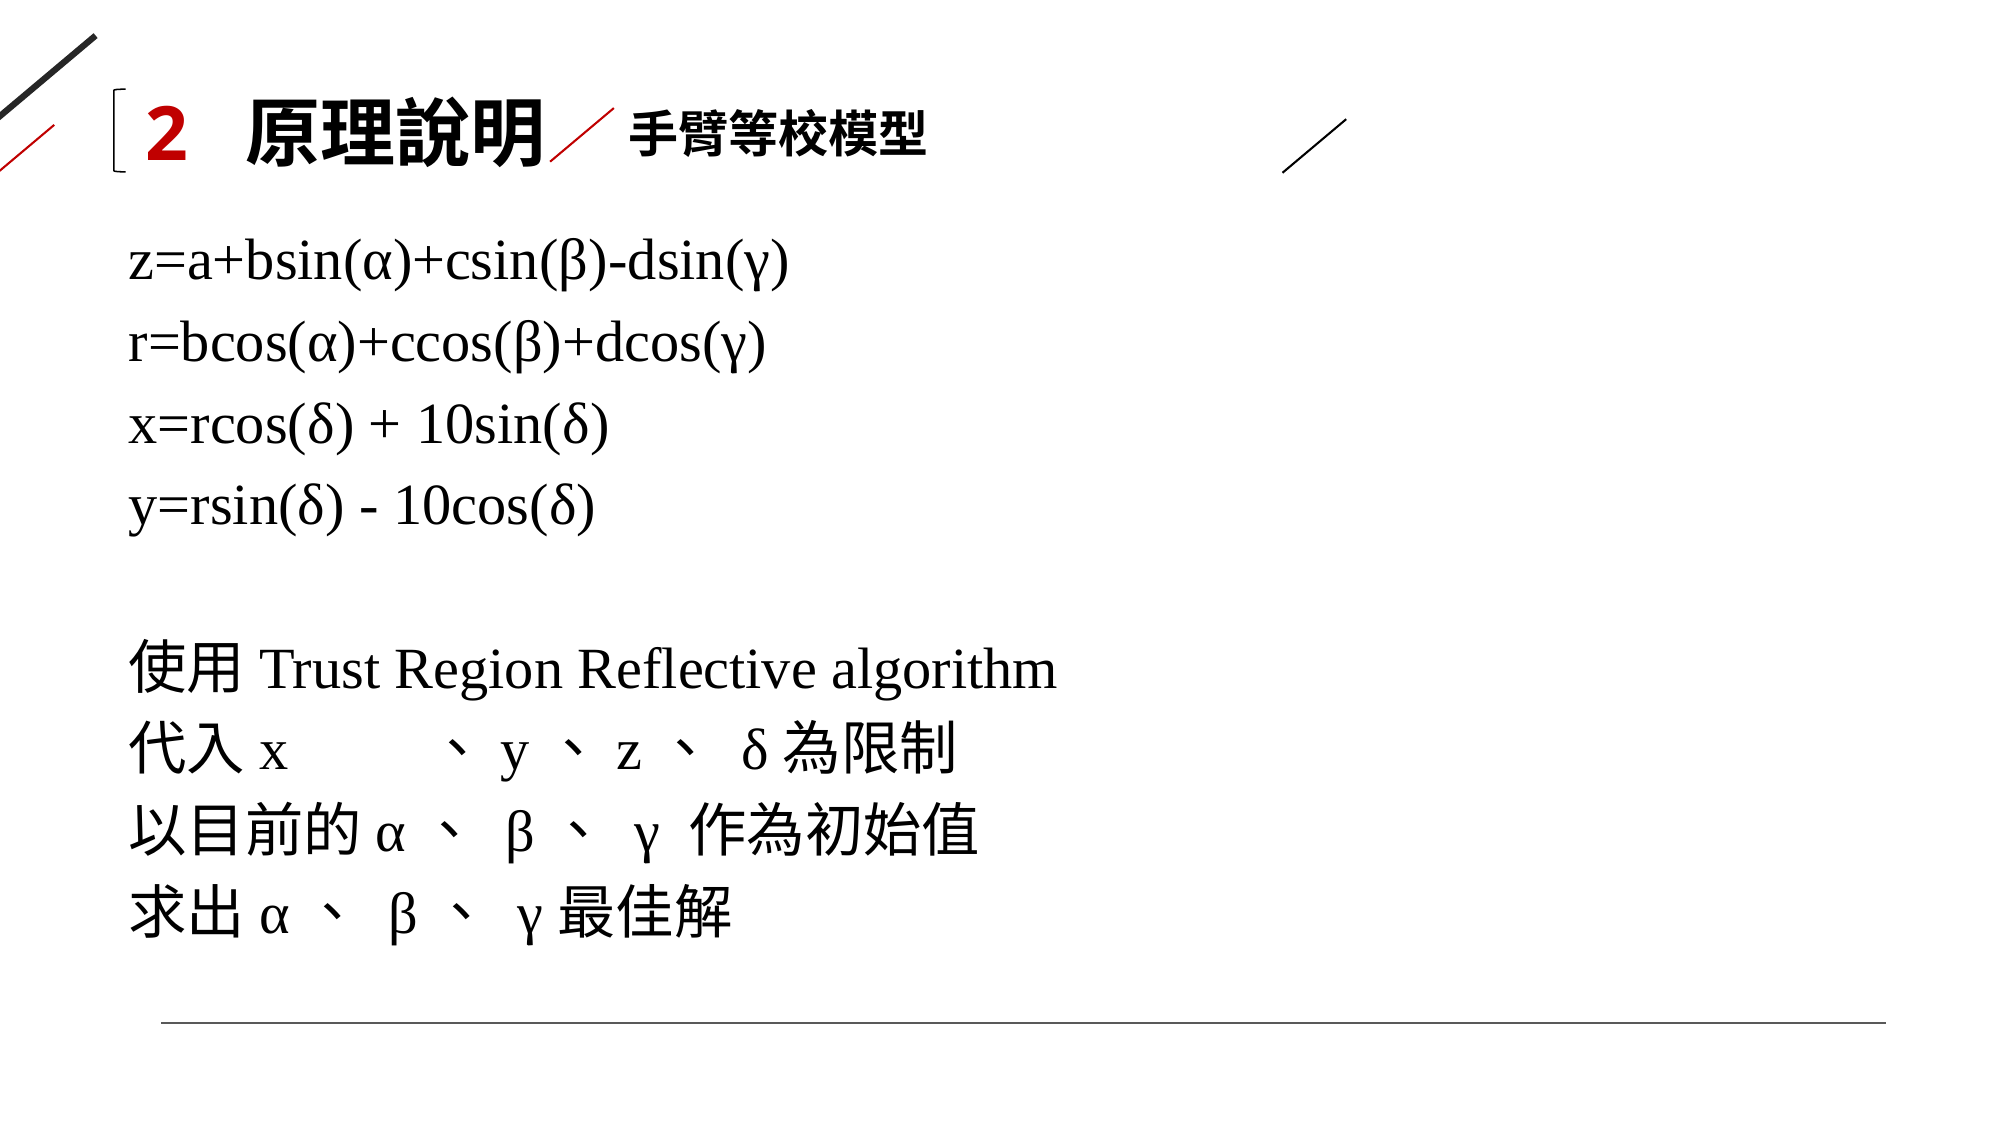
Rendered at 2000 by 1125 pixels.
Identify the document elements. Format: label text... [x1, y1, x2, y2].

text_box 2 原理說明 [130, 78, 577, 184]
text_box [0, 35, 96, 144]
text_box 手臂等校模型 [613, 94, 1382, 170]
text_box [113, 88, 126, 173]
text_box z=a+bsin(α)+csin(β)-dsin(γ) r=bcos(α)+ccos(β)+dcos(γ) x=rcos(δ) + 10sin(δ) y=rsin(δ) - 10cos(δ) 使用Trust Region Reflective algorithm 代入x 、y、z、 δ為限制 以目前的α、 β、 γ 作為初始值 求出α、 β、 γ最佳解 [113, 214, 1895, 1072]
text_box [549, 107, 1347, 174]
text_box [0, 124, 55, 179]
